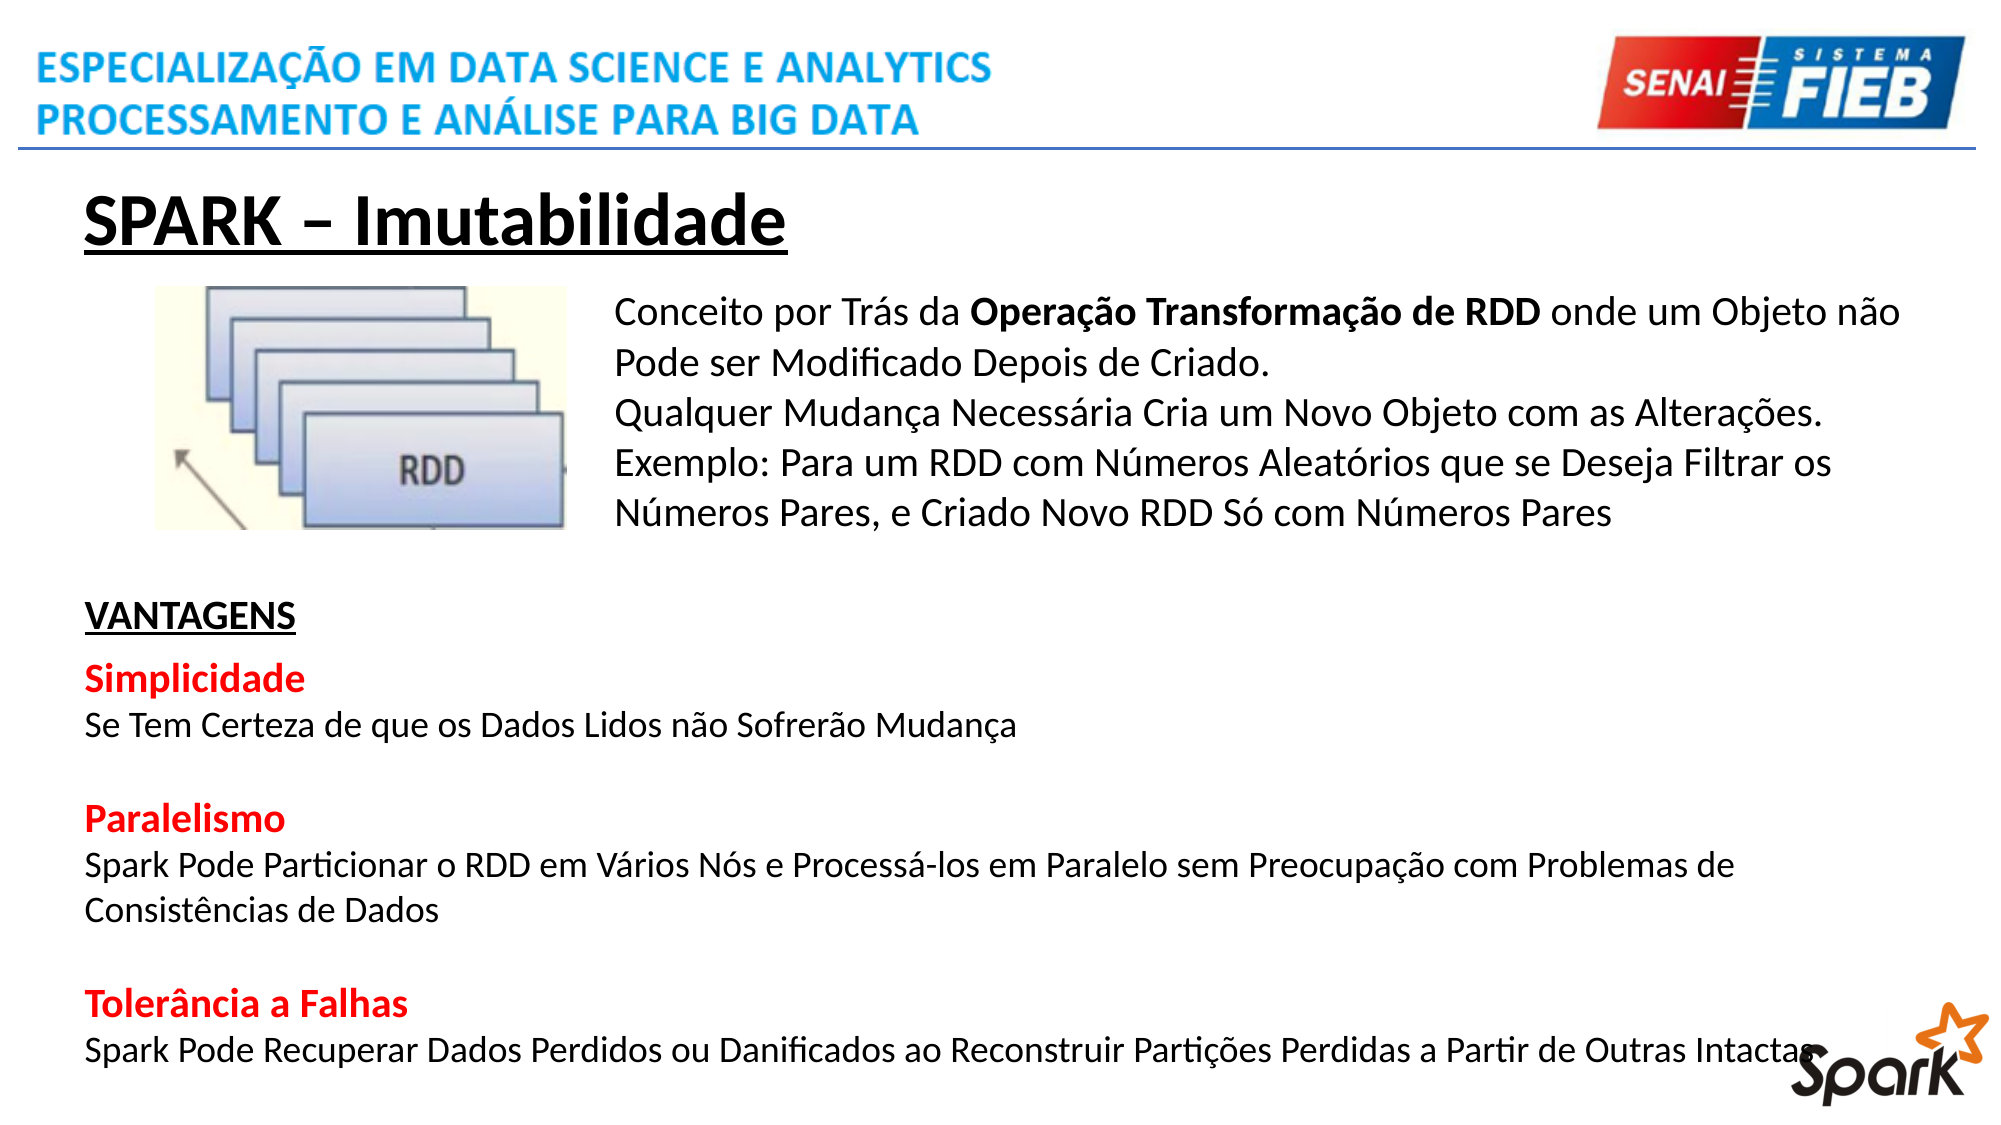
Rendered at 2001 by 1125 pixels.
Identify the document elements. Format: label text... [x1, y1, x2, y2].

picture [1587, 13, 1976, 145]
picture [32, 95, 922, 143]
picture [32, 46, 995, 89]
picture [1786, 1002, 1990, 1107]
picture [155, 286, 567, 530]
text_box VANTAGENS Simplicidade Se Tem Certeza de que os Dados Lidos não Sofrerão Mudança Paralelismo Spark Pode Particionar o RDD em Vários Nós e Processá-los em Paralelo sem Preocupação com Problemas de Consistências de Dados Tolerância a Falhas Spark Pode Recuperar Dados Perdidos ou Danificados ao Reconstruir Partições Perdidas a Partir de Outras Intactas [69, 580, 1930, 1078]
text_box SPARK – Imutabilidade [68, 162, 1994, 268]
text_box Conceito por Trás da Operação Transformação de RDD onde um Objeto não Pode ser Modificado Depois de Criado. Qualquer Mudança Necessária Cria um Novo Objeto com as Alterações. Exemplo: Para um RDD com Números Aleatórios que se Deseja Filtrar os Números Pares, e Criado Novo RDD Só com Números Pares [599, 276, 1930, 542]
